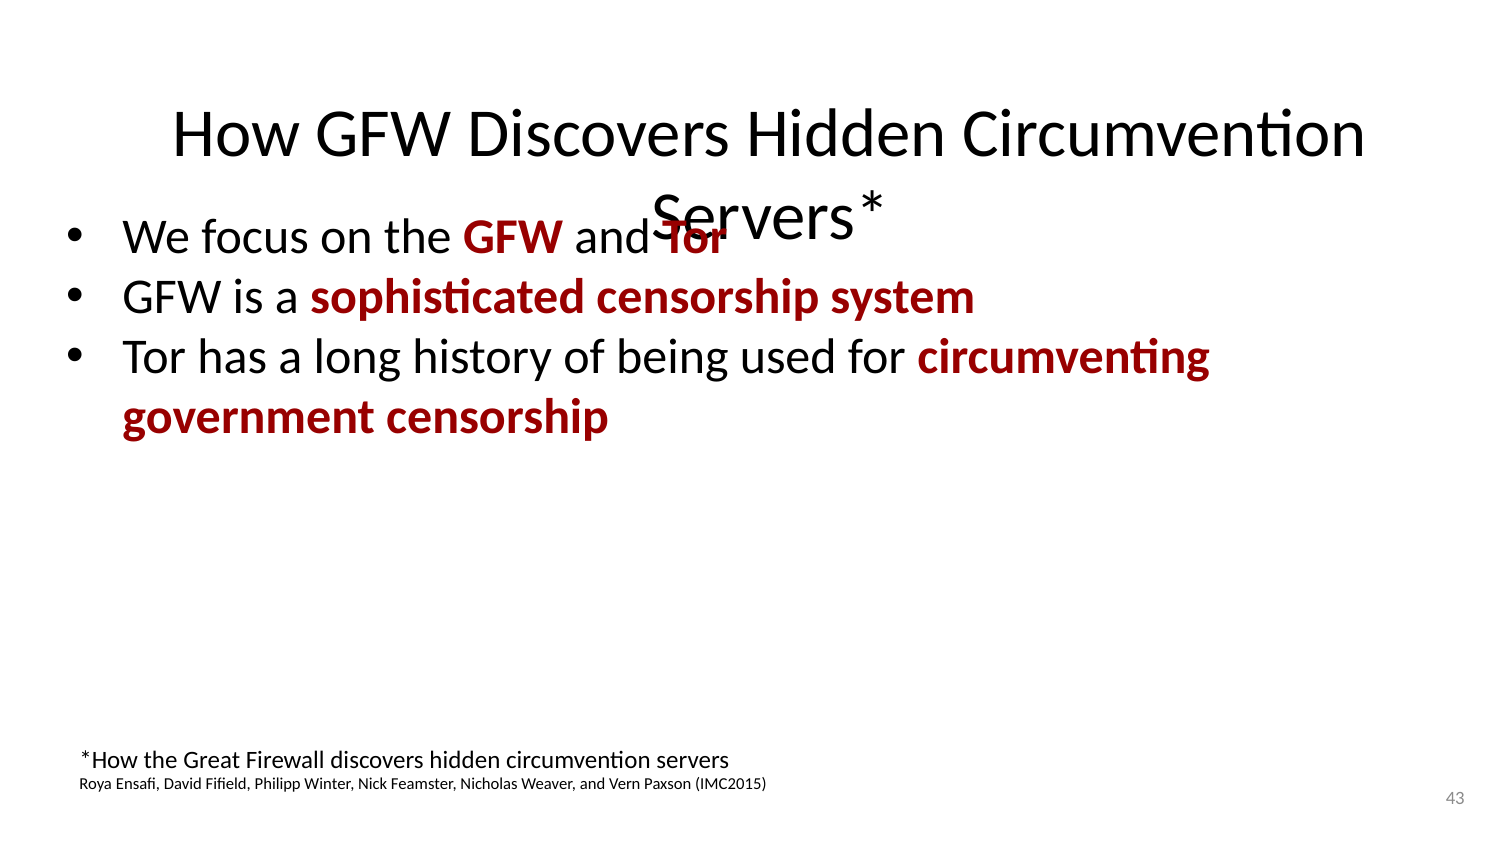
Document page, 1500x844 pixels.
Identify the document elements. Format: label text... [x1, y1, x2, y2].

slide_number 43 [1436, 764, 1480, 830]
list We focus on the GFW and Tor GFW is a sophisticated censorship system Tor has a long history of being used for circumventing government censorship [51, 189, 1449, 640]
title How GFW Discovers Hidden Circumvention Servers* [51, 72, 1490, 167]
text_box *How the Great Firewall discovers hidden circumvention servers Roya Ensafi, David Fifield, Philipp Winter, Nick Feamster, Nicholas Weaver, and Vern Paxson (IMC2015) [64, 728, 1436, 830]
